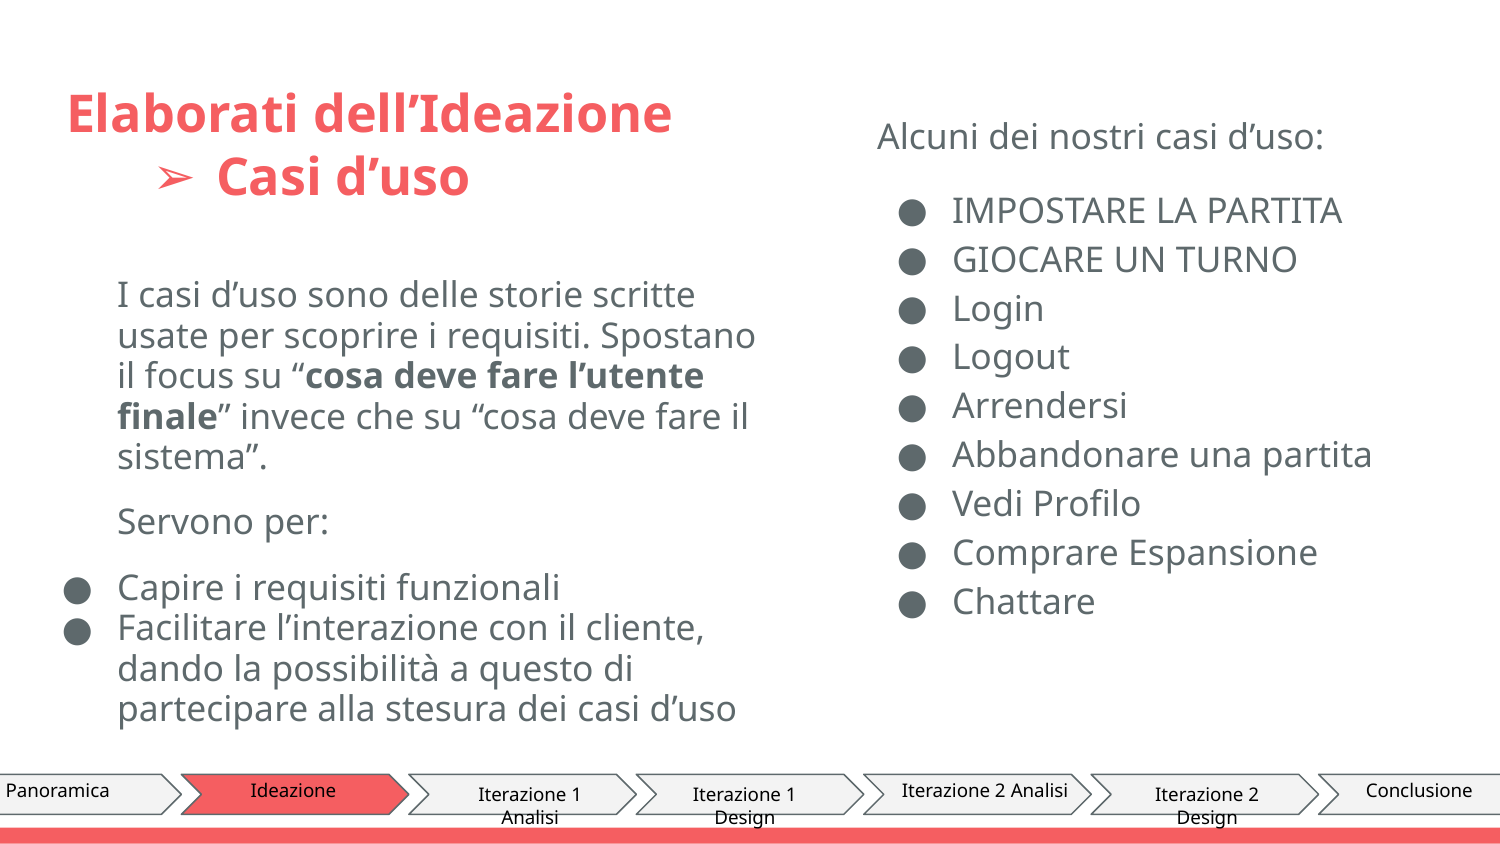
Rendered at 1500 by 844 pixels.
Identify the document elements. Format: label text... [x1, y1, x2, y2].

list Alcuni dei nostri casi d’uso: IMPOSTARE LA PARTITA GIOCARE UN TURNO Login Logout Arrendersi Abbandonare una partita Vedi Profilo Comprare Espansione Chattare [862, 92, 1448, 752]
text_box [0, 767, 1500, 822]
title Elaborati dell’Ideazione Casi d’uso [51, 65, 706, 260]
list I casi d’uso sono delle storie scritte usate per scoprire i requisiti. Spostano il focus su “cosa deve fare l’utente finale” invece che su “cosa deve fare il sistema”. Servono per: Capire i requisiti funzionali Facilitare l’interazione con il cliente, dando la possibilità a questo di partecipare alla stesura dei casi d’uso [27, 260, 778, 767]
